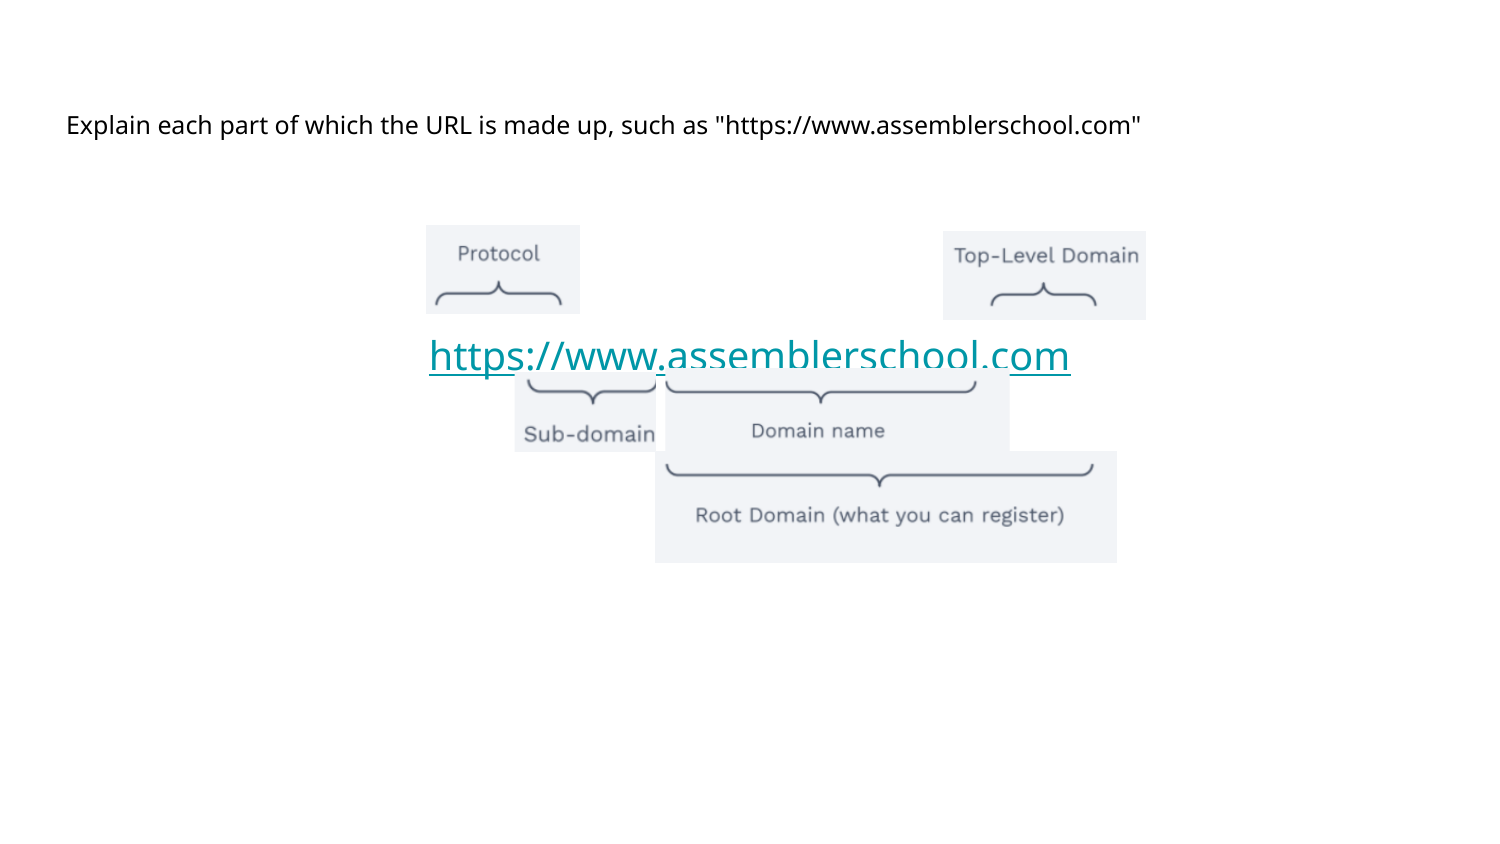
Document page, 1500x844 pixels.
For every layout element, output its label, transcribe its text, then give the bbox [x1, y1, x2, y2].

list https://www.assemblerschool.com [51, 189, 1449, 750]
picture [514, 367, 1117, 563]
picture [943, 230, 1146, 320]
picture [425, 225, 581, 315]
title Explain each part of which the URL is made up, such as "https://www.assemblerschool.com" [51, 72, 1449, 167]
